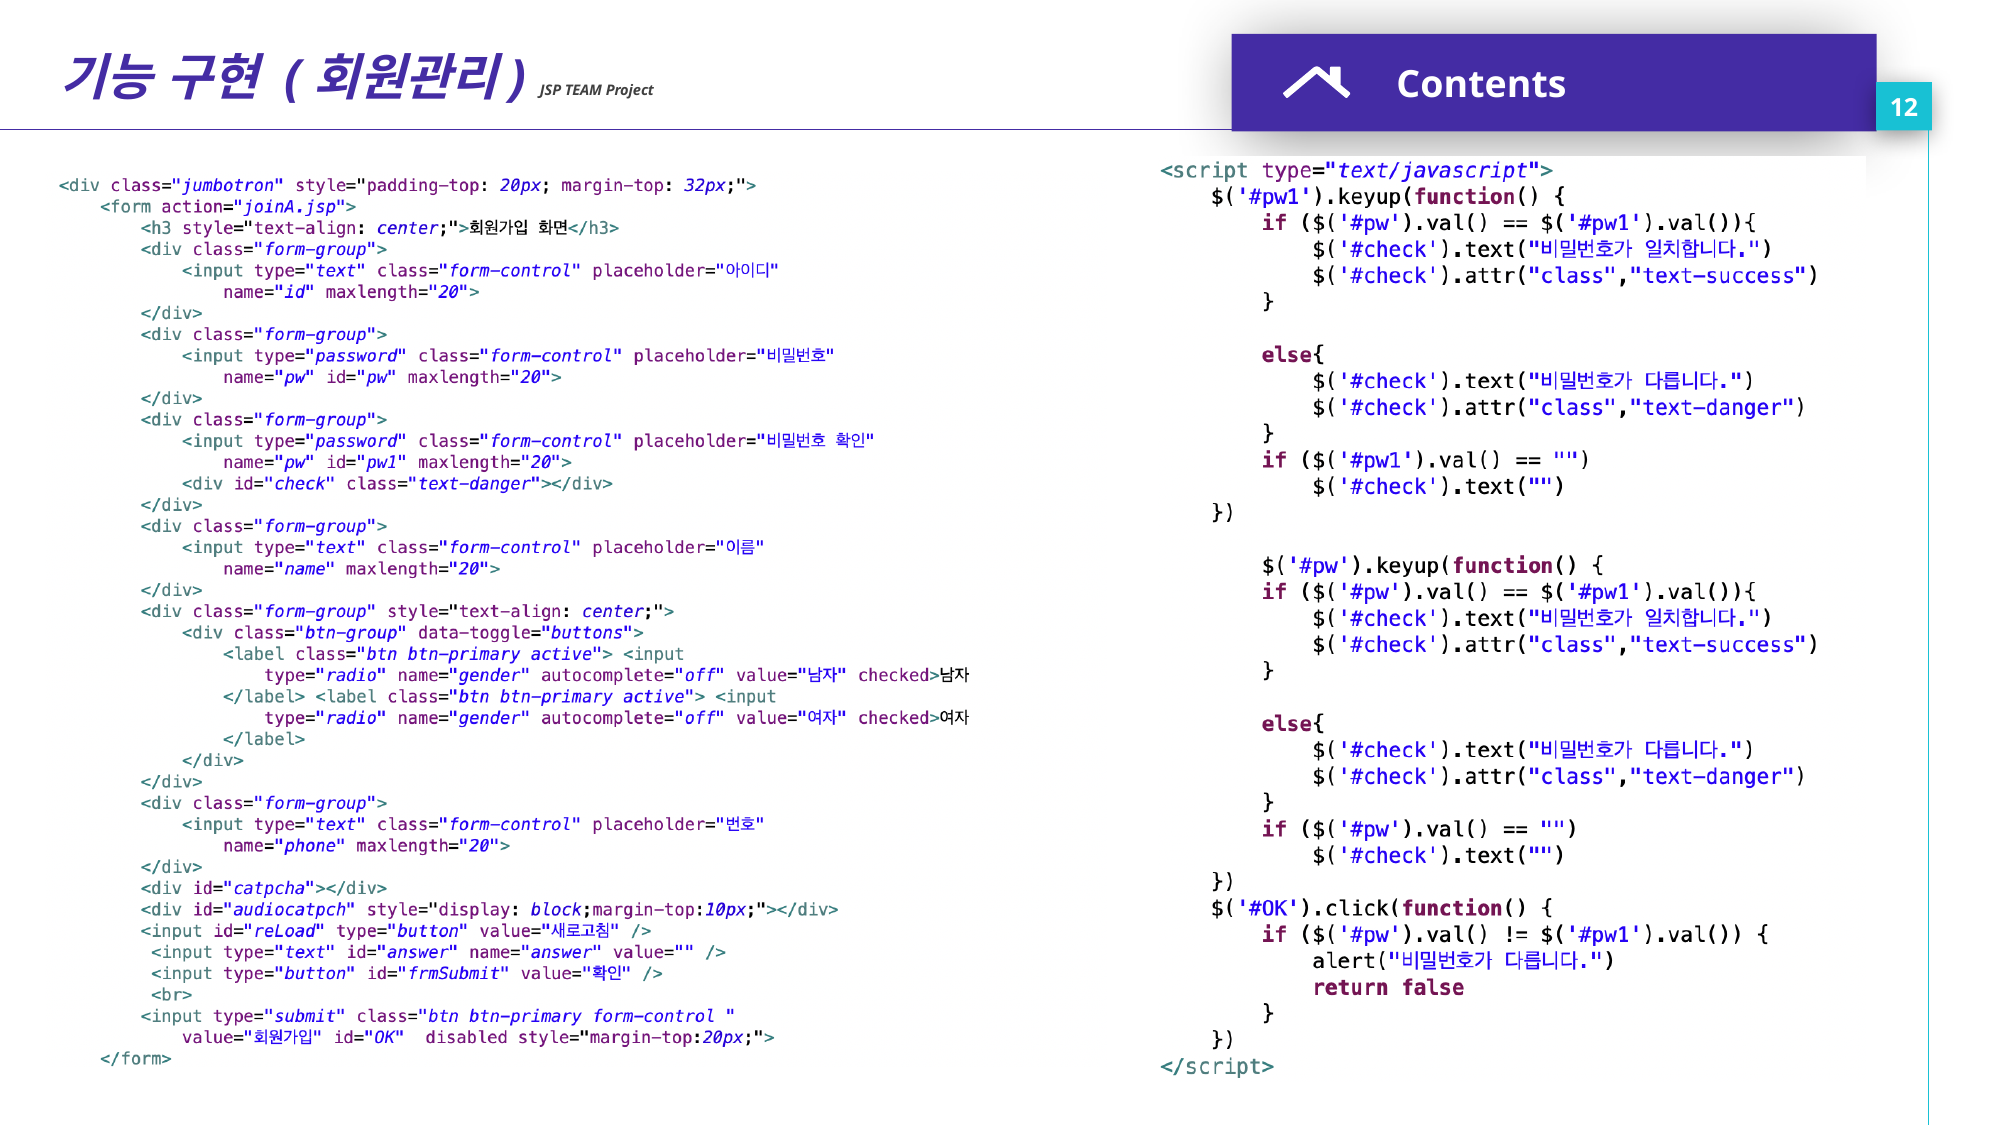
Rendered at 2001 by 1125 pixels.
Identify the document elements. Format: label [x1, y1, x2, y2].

text_box [0, 33, 1932, 1125]
picture [45, 171, 1107, 1067]
picture [1158, 156, 1866, 1082]
